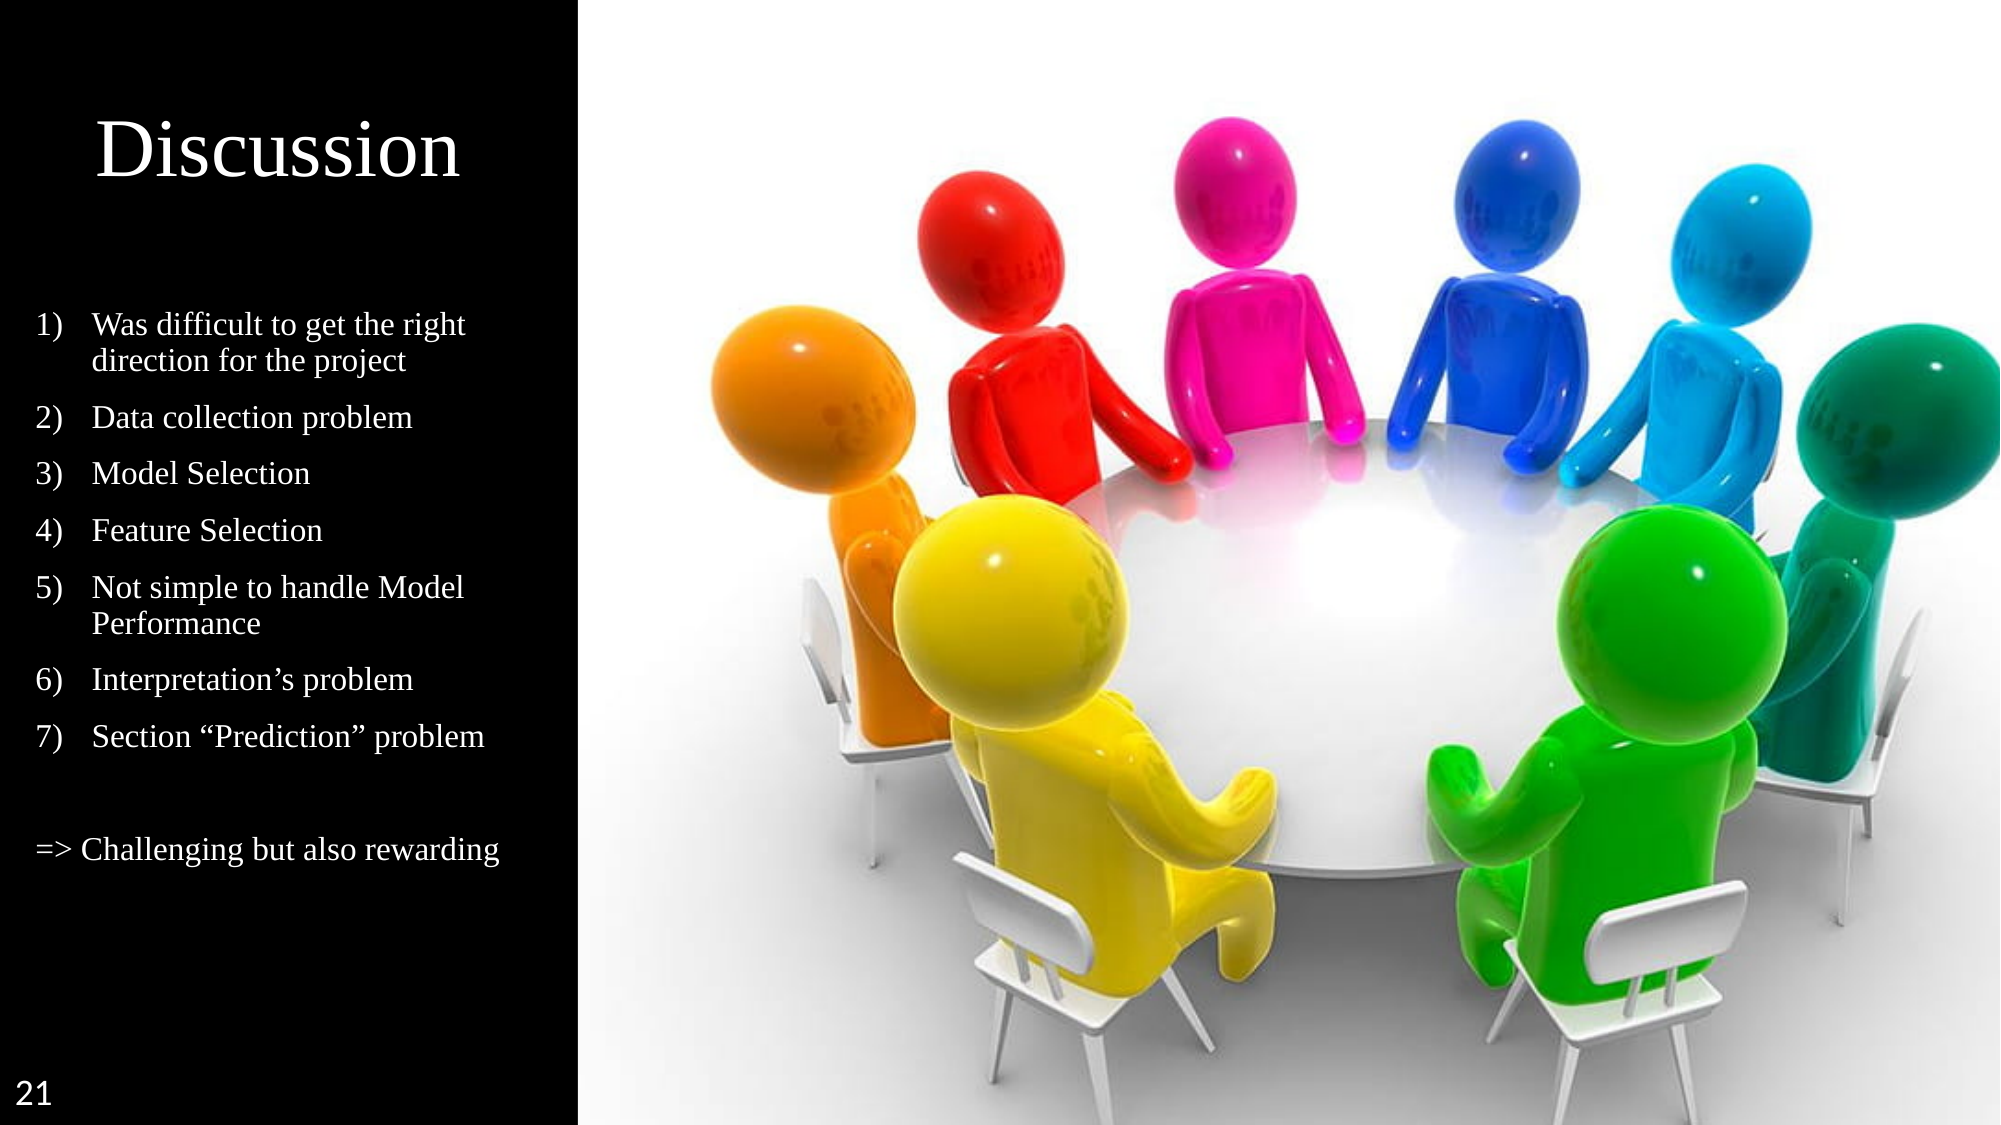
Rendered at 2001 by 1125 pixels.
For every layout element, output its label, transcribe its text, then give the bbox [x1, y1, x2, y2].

list Was difficult to get the right direction for the project Data collection problem Model Selection Feature Selection Not simple to handle Model Performance Interpretation’s problem Section “Prediction” problem => Challenging but also rewarding [20, 299, 577, 1014]
picture [577, 0, 2000, 1125]
text_box 21 [0, 1060, 96, 1121]
title Discussion [0, 64, 558, 282]
